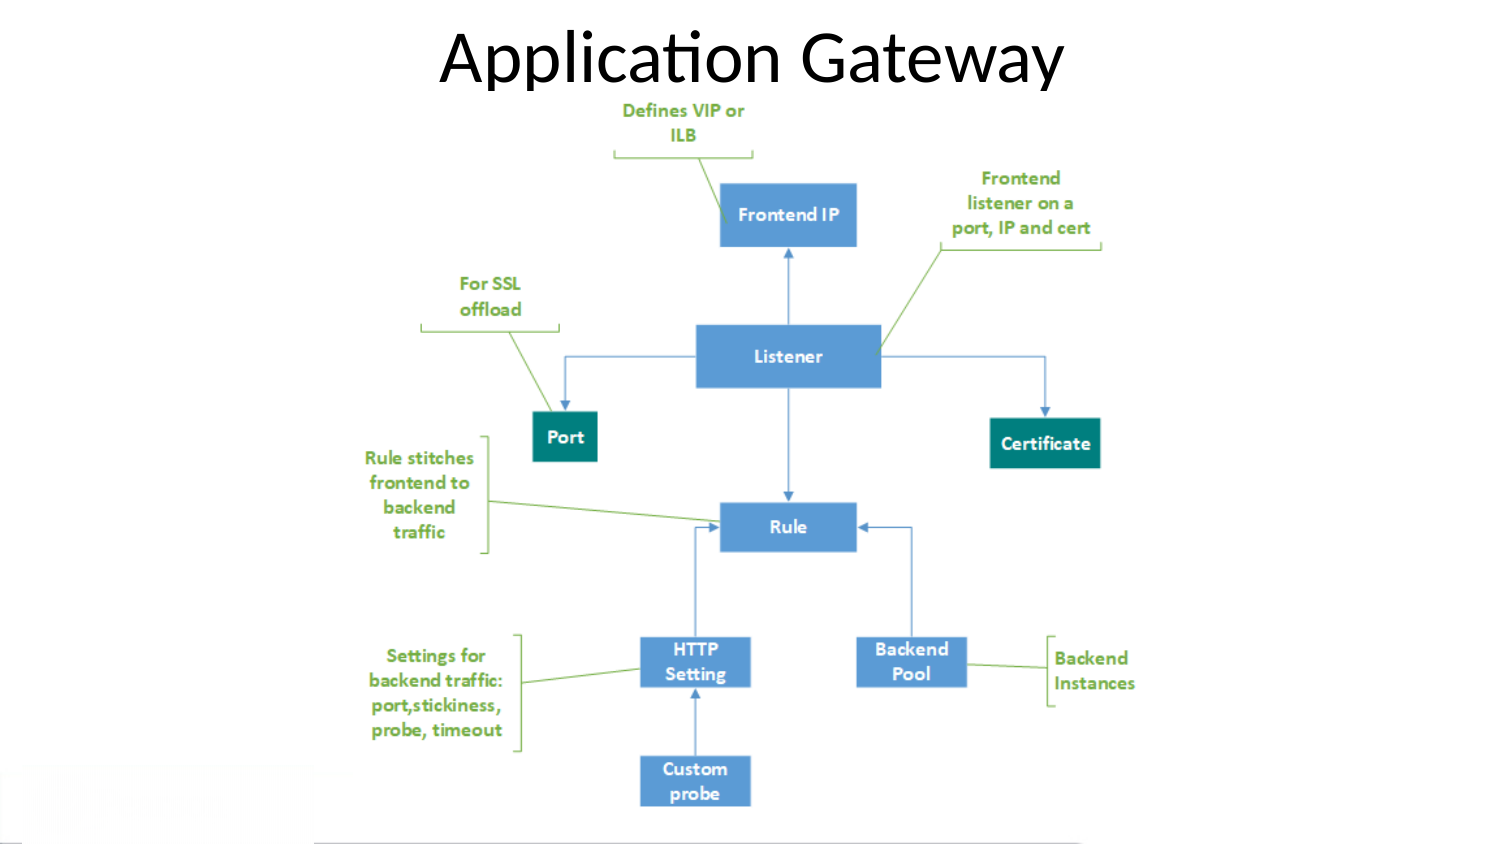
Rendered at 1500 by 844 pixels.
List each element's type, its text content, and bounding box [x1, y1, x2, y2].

picture [0, 0, 1500, 844]
title Application Gateway [133, 0, 1372, 92]
